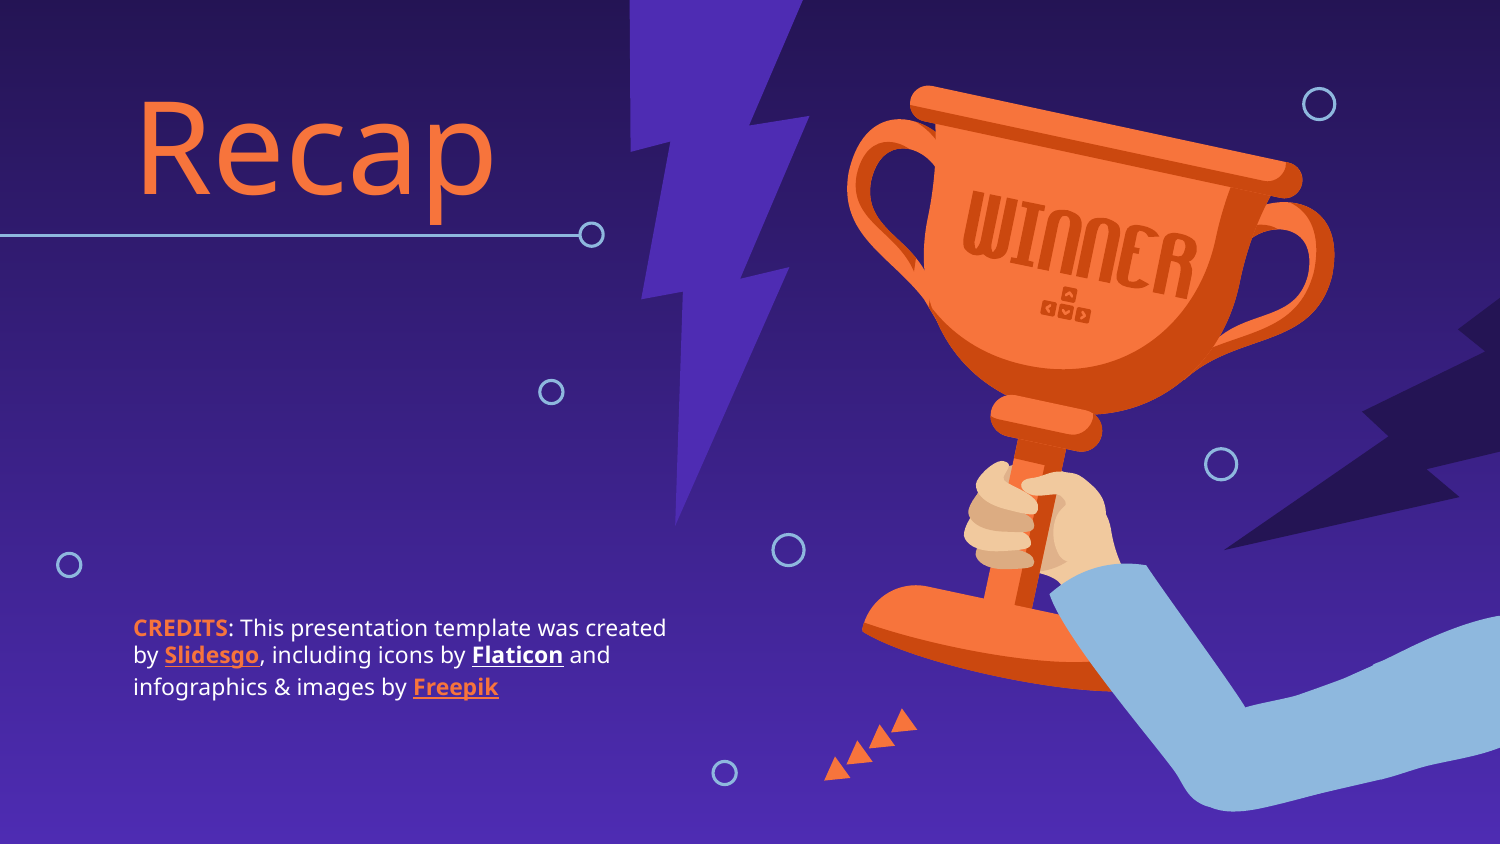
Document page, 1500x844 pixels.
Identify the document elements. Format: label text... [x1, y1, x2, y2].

title Recap [116, 79, 750, 86]
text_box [57, 88, 1335, 792]
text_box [837, 85, 1500, 844]
